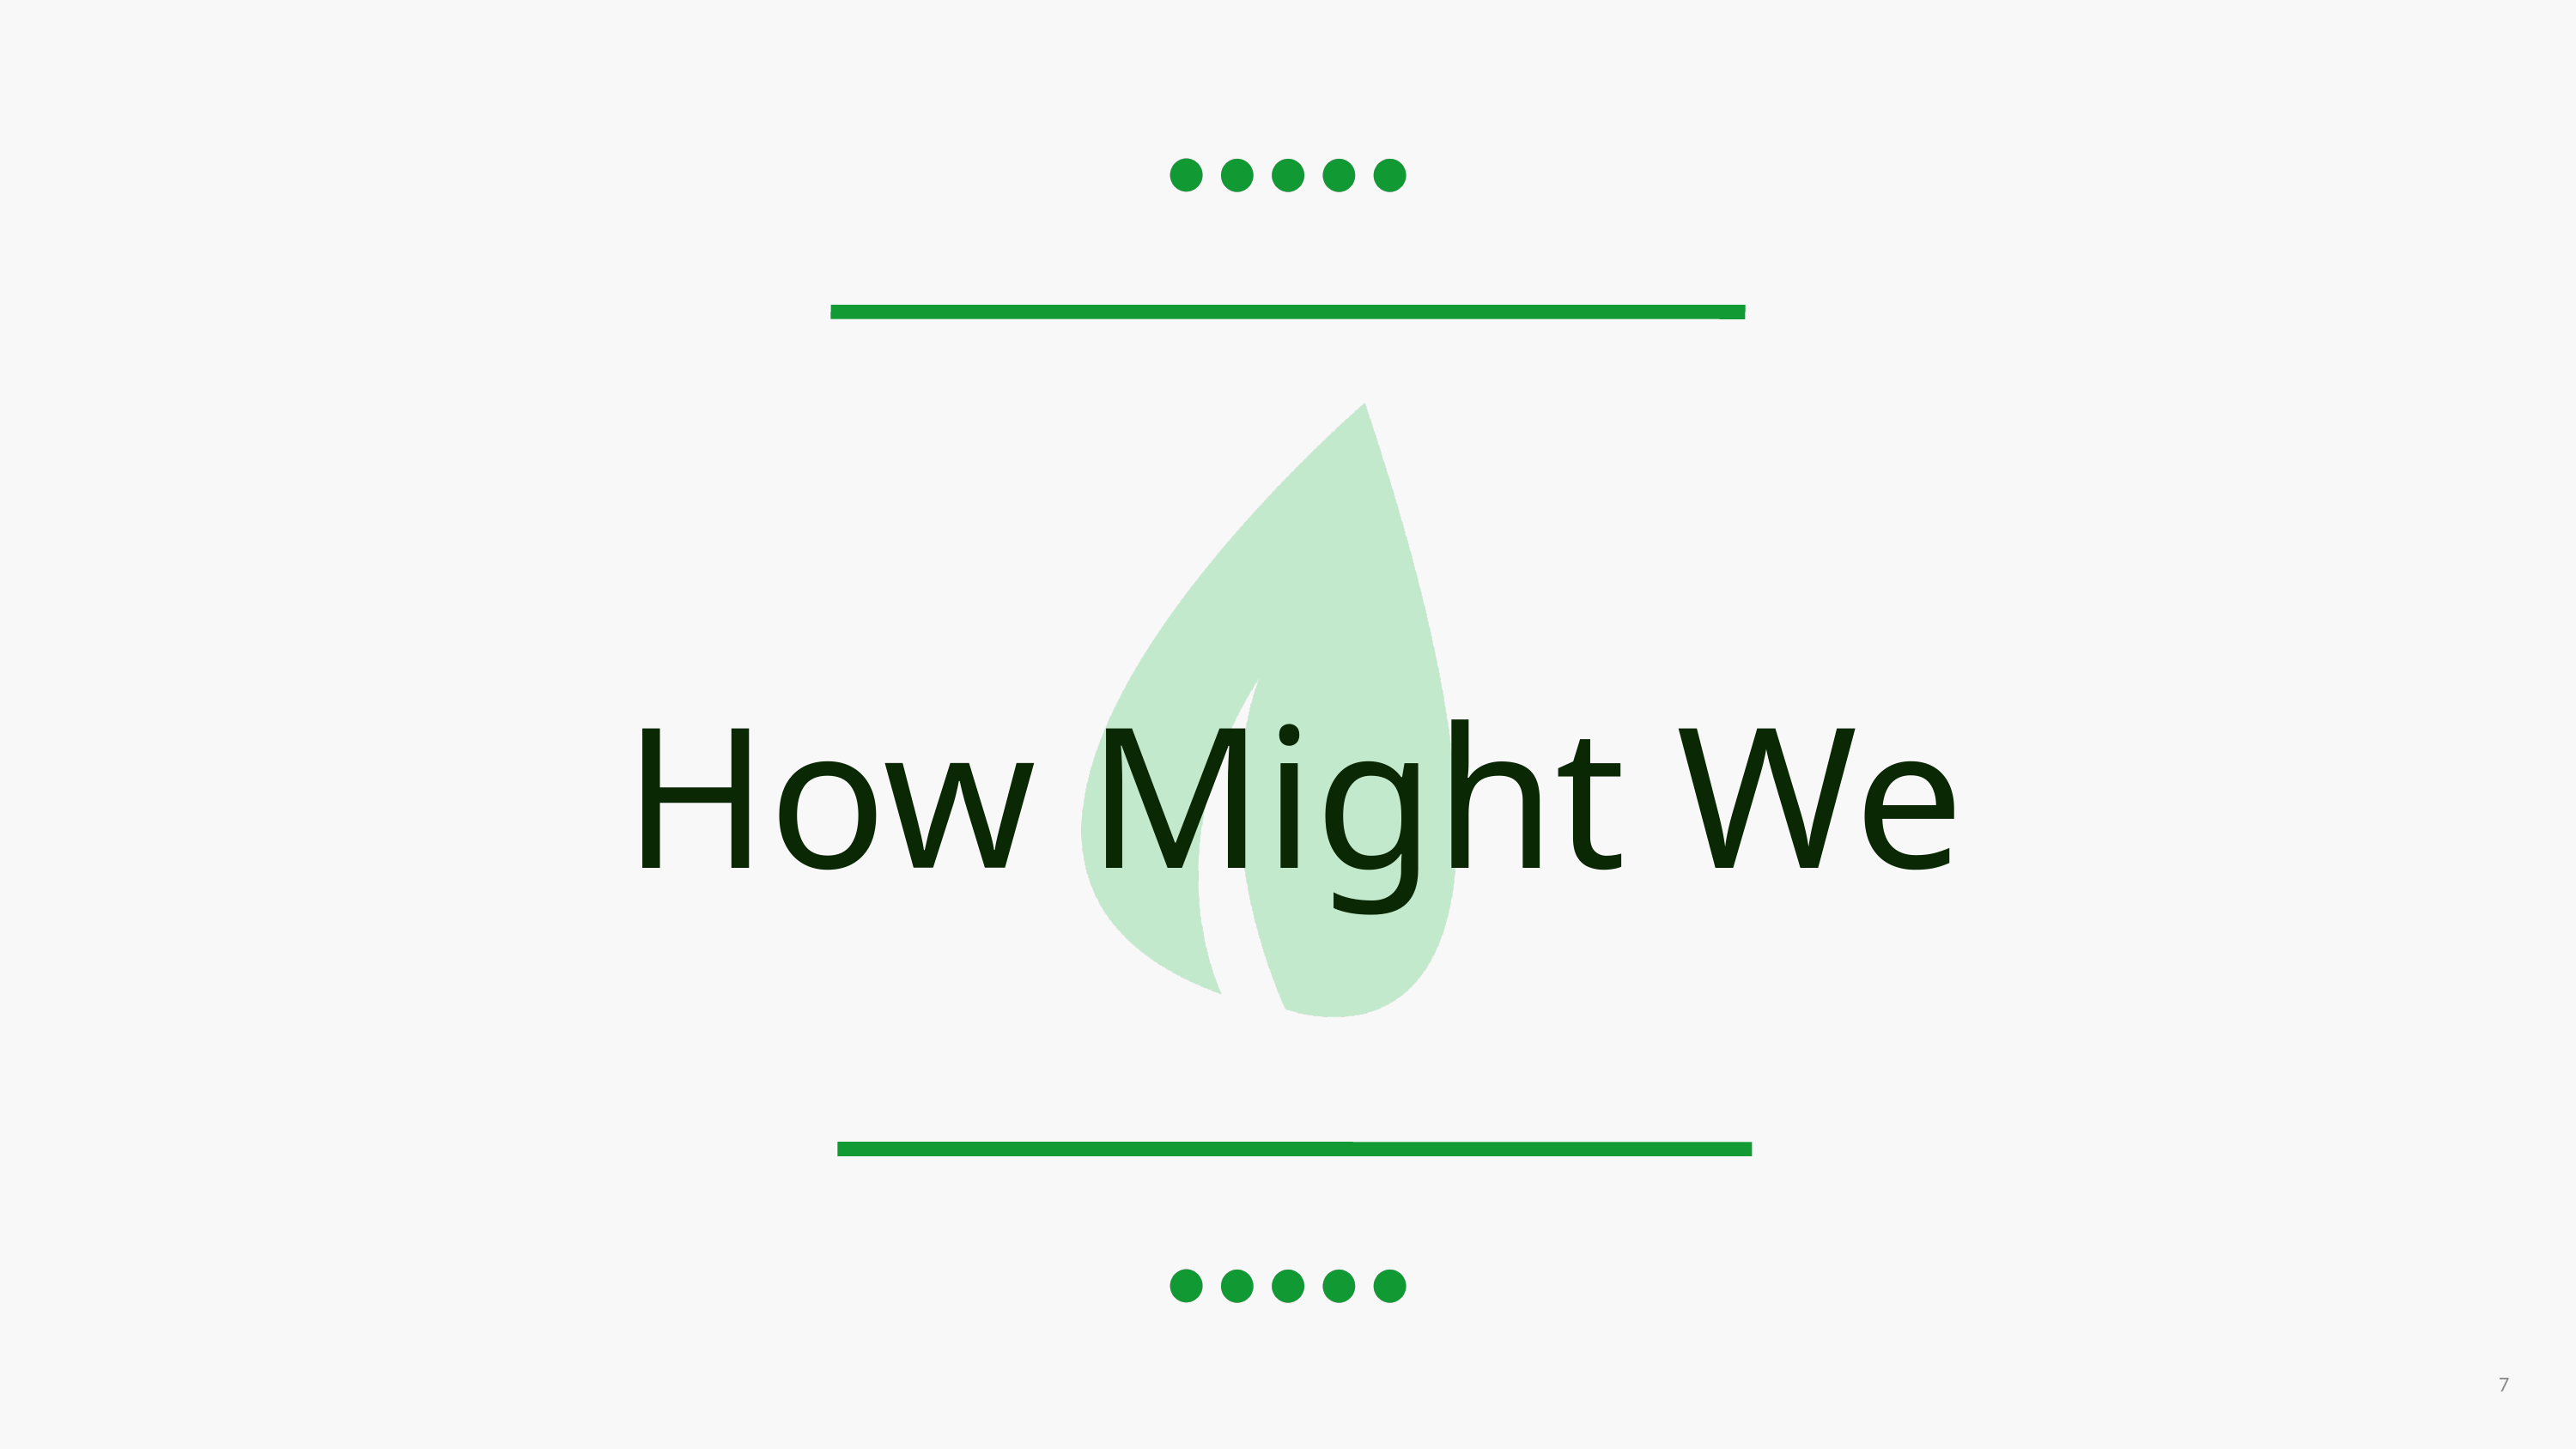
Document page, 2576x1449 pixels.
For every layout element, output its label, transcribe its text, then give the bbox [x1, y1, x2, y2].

text_box How Might We [468, 574, 2122, 907]
text_box [837, 907, 1611, 1135]
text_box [830, 156, 1746, 318]
text_box [837, 403, 1611, 574]
slide_number 7 [2221, 1357, 2523, 1410]
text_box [836, 1143, 1753, 1304]
